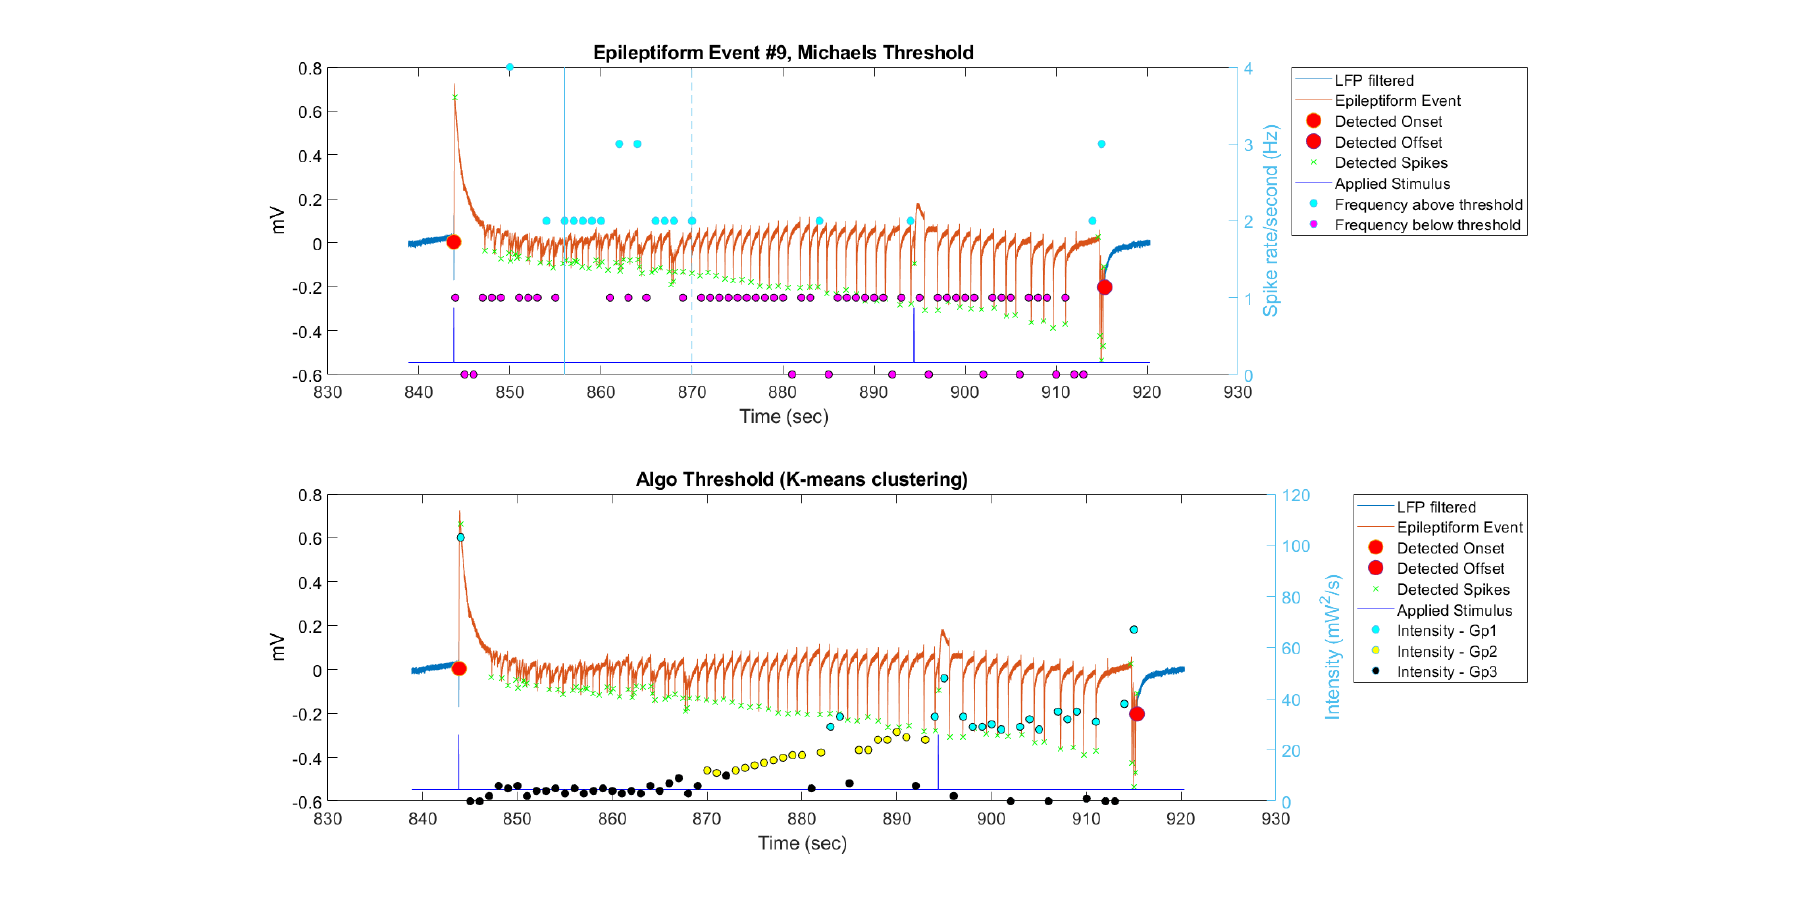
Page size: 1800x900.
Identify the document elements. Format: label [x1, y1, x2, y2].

picture [126, 0, 1674, 900]
